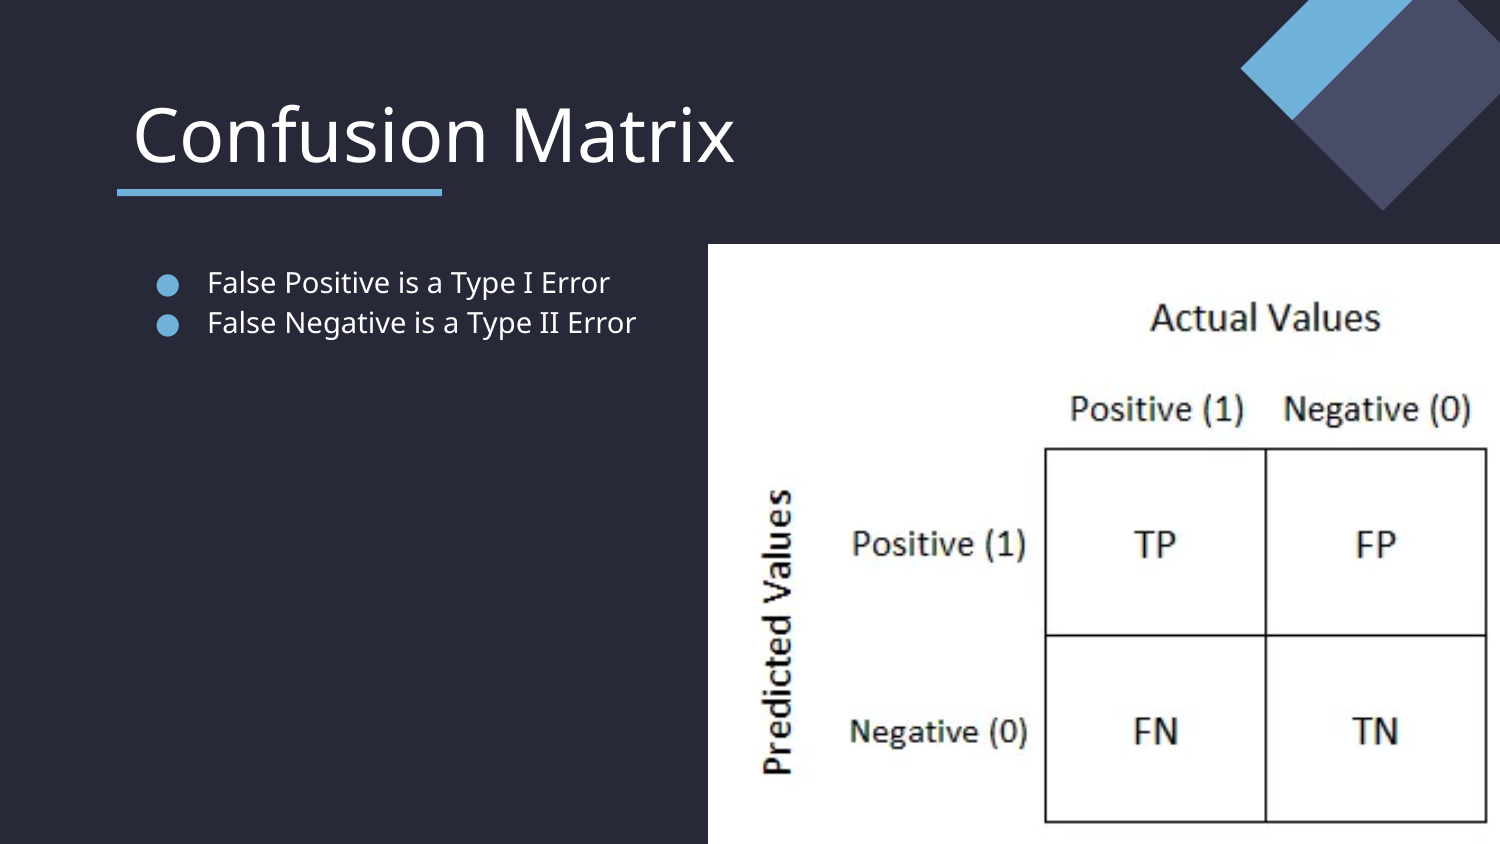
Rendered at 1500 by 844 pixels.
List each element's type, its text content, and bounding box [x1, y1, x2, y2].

picture [708, 244, 1500, 844]
title Confusion Matrix [116, 88, 1383, 177]
subtitle False Positive is a Type I Error False Negative is a Type II Error [116, 244, 706, 371]
